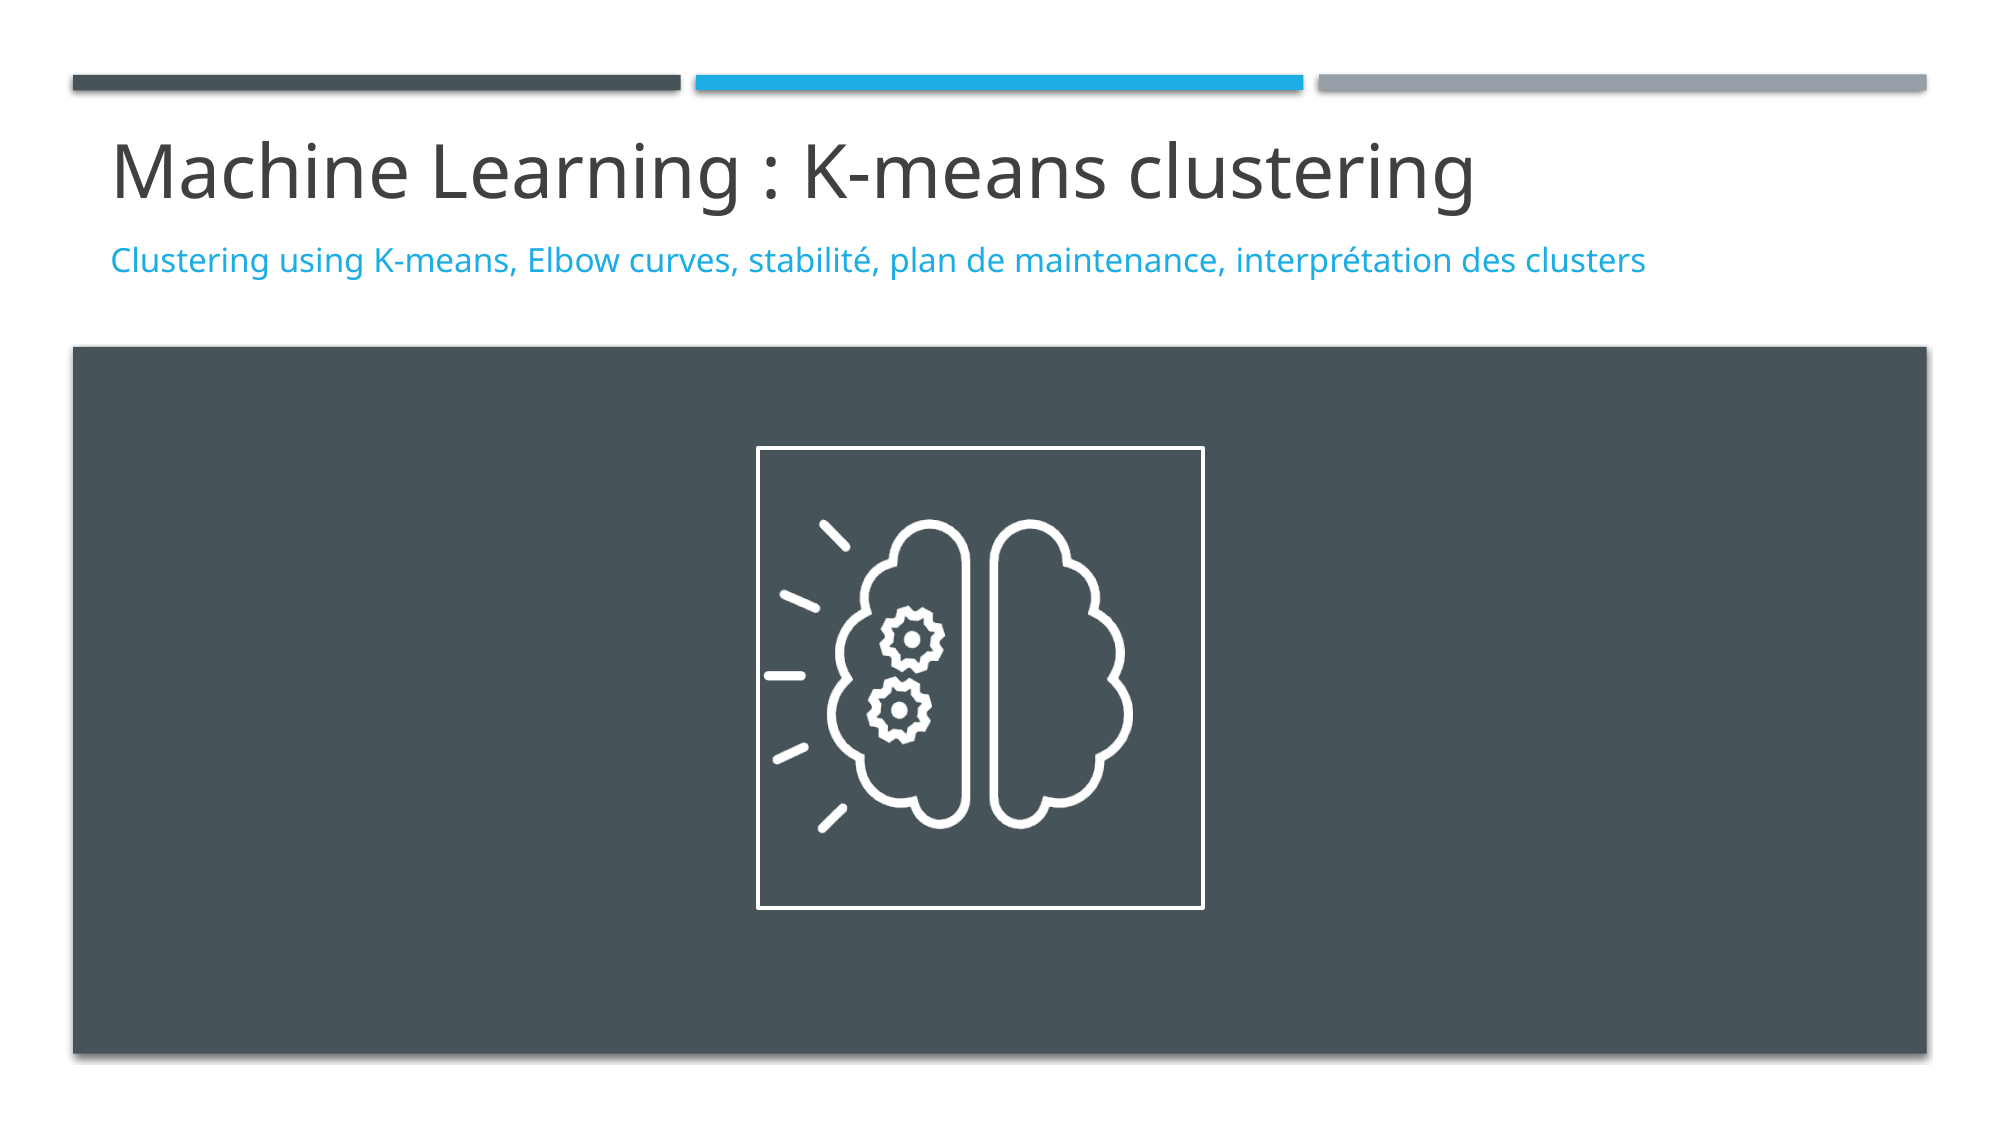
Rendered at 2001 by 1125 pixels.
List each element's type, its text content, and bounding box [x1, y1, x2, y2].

subtitle Clustering using K-means, Elbow curves, stabilité, plan de maintenance, interprétation des clusters [95, 228, 1899, 325]
title Machine Learning : K-means clustering [95, 115, 1899, 227]
text_box [756, 446, 1205, 910]
